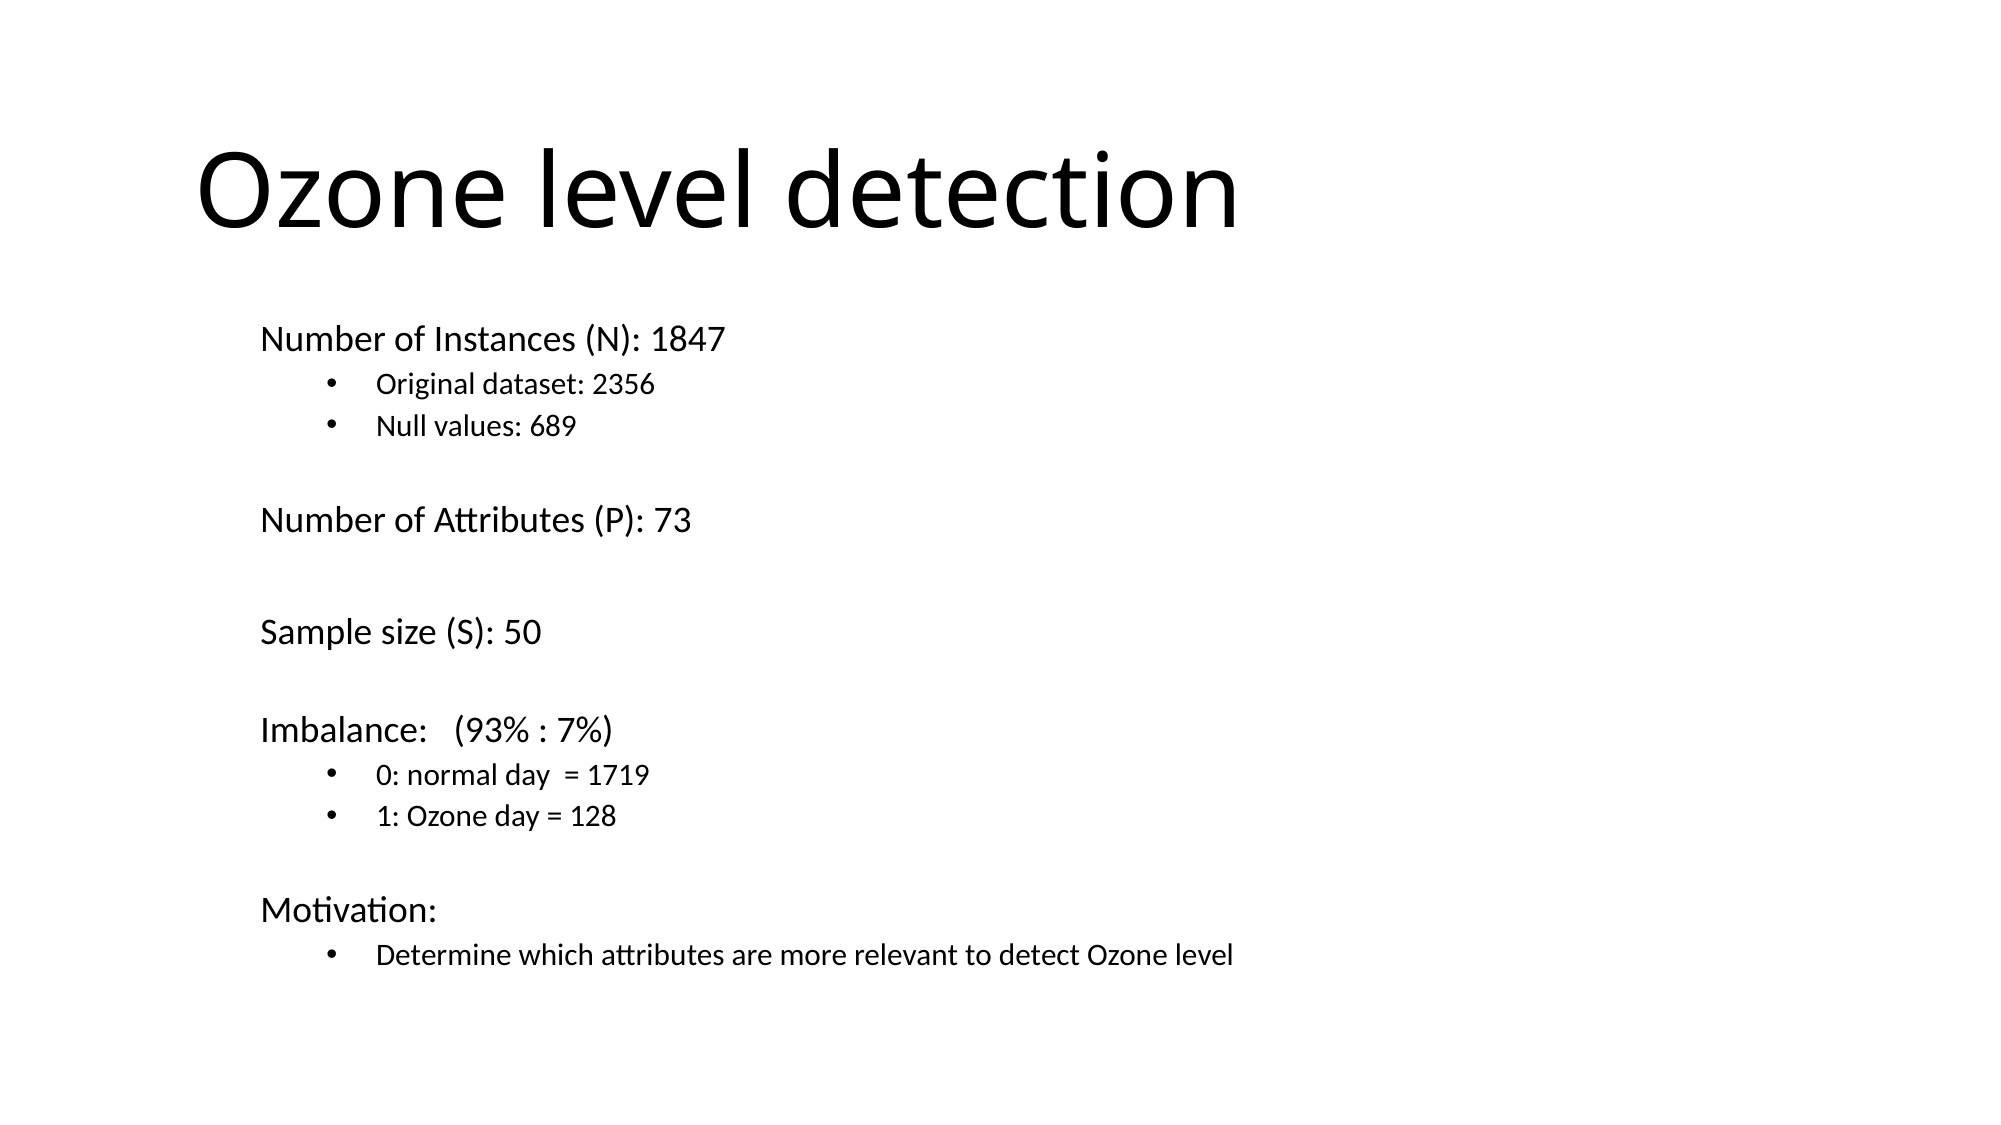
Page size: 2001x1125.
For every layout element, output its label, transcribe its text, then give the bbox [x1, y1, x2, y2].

title Ozone level detection [167, 108, 1271, 258]
subtitle Number of Instances (N): 1847 Original dataset: 2356 Null values: 689 Number of Attributes (P): 73 Sample size (S): 50 Imbalance: (93% : 7%) 0: normal day = 1719 1: Ozone day = 128 Motivation: Determine which attributes are more relevant to detect Ozone level [245, 311, 1746, 985]
